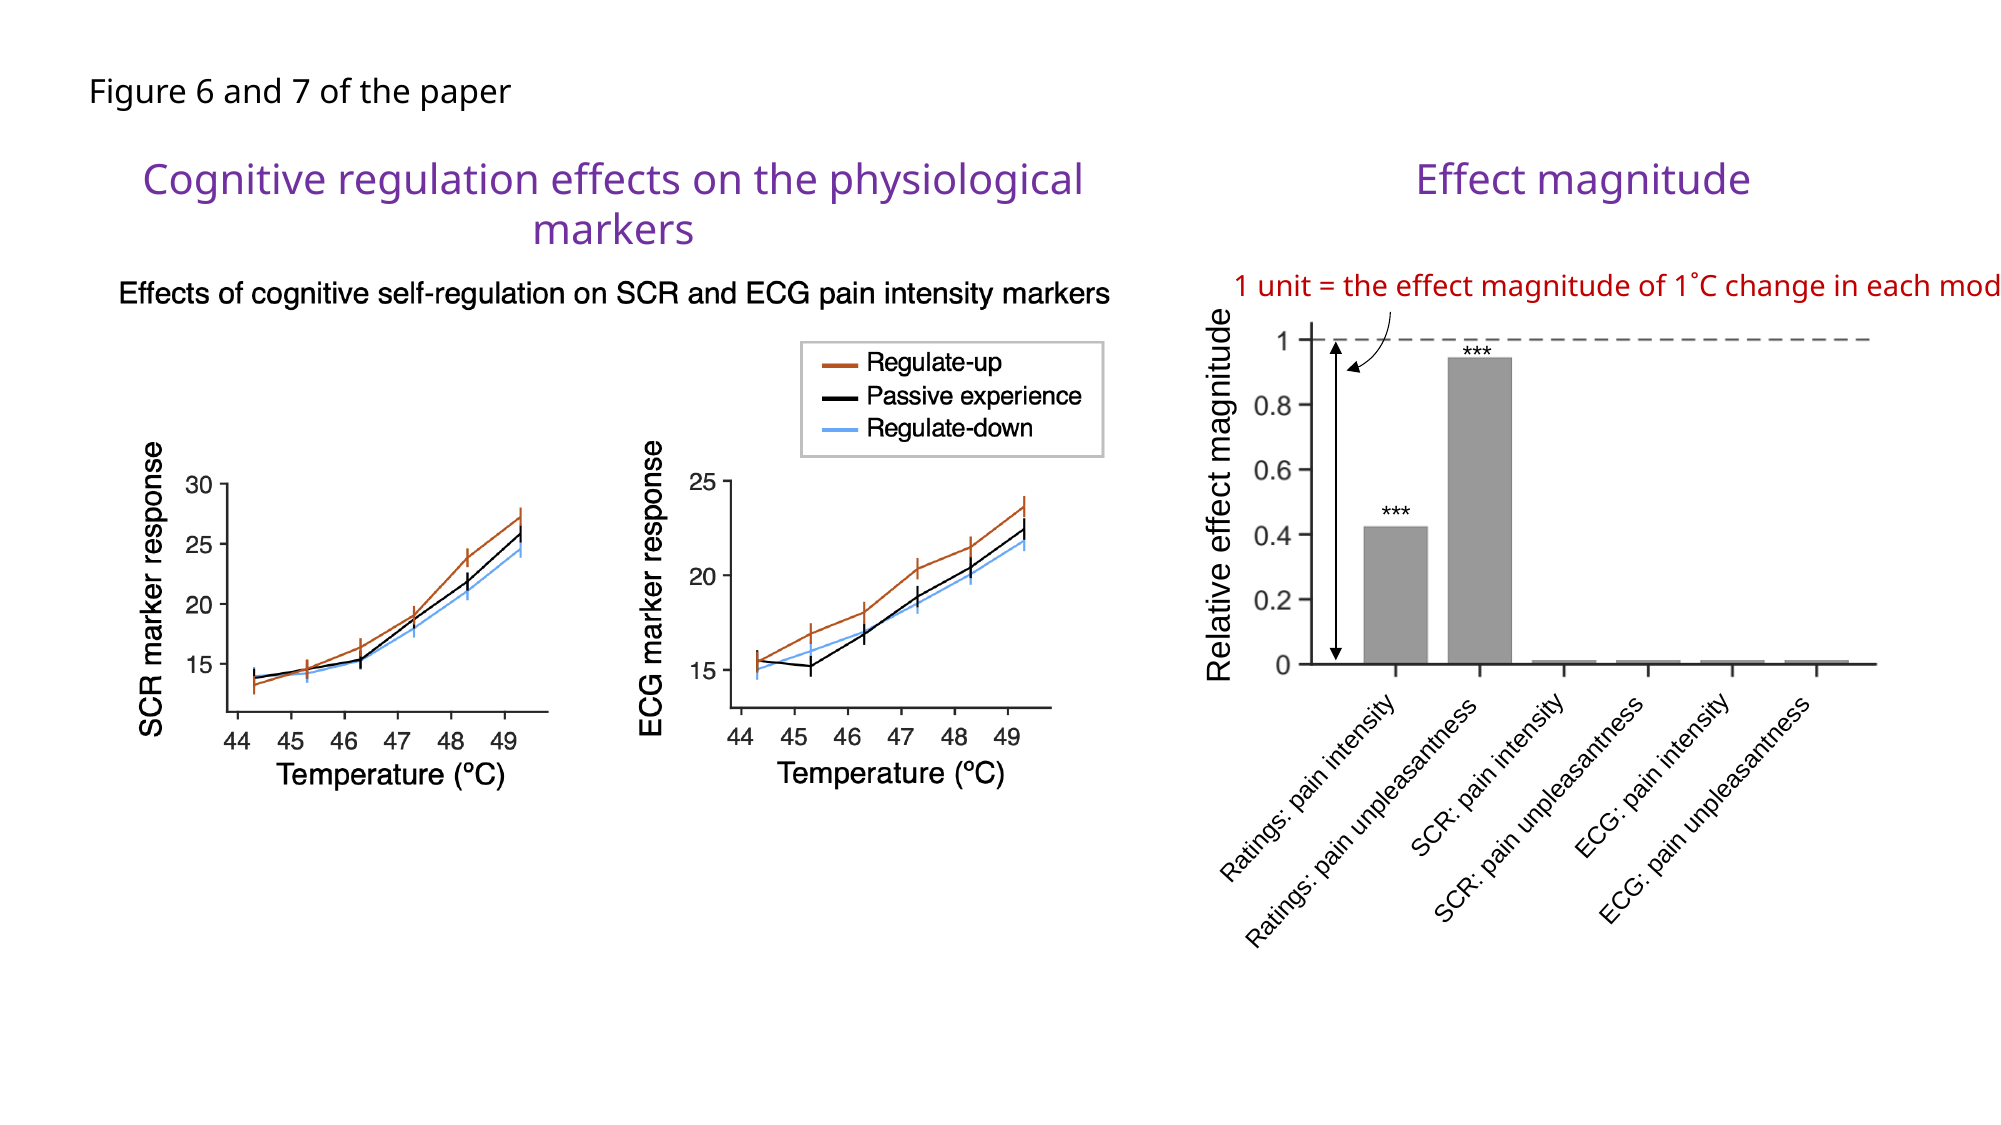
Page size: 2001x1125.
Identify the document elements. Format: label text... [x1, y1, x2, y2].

text_box Figure 6 and 7 of the paper [73, 62, 891, 117]
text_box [1189, 290, 1943, 1003]
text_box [1262, 248, 1997, 372]
picture [90, 263, 1137, 810]
text_box Cognitive regulation effects on the physiological markers [90, 145, 1137, 260]
text_box Effect magnitude [1175, 145, 1992, 210]
